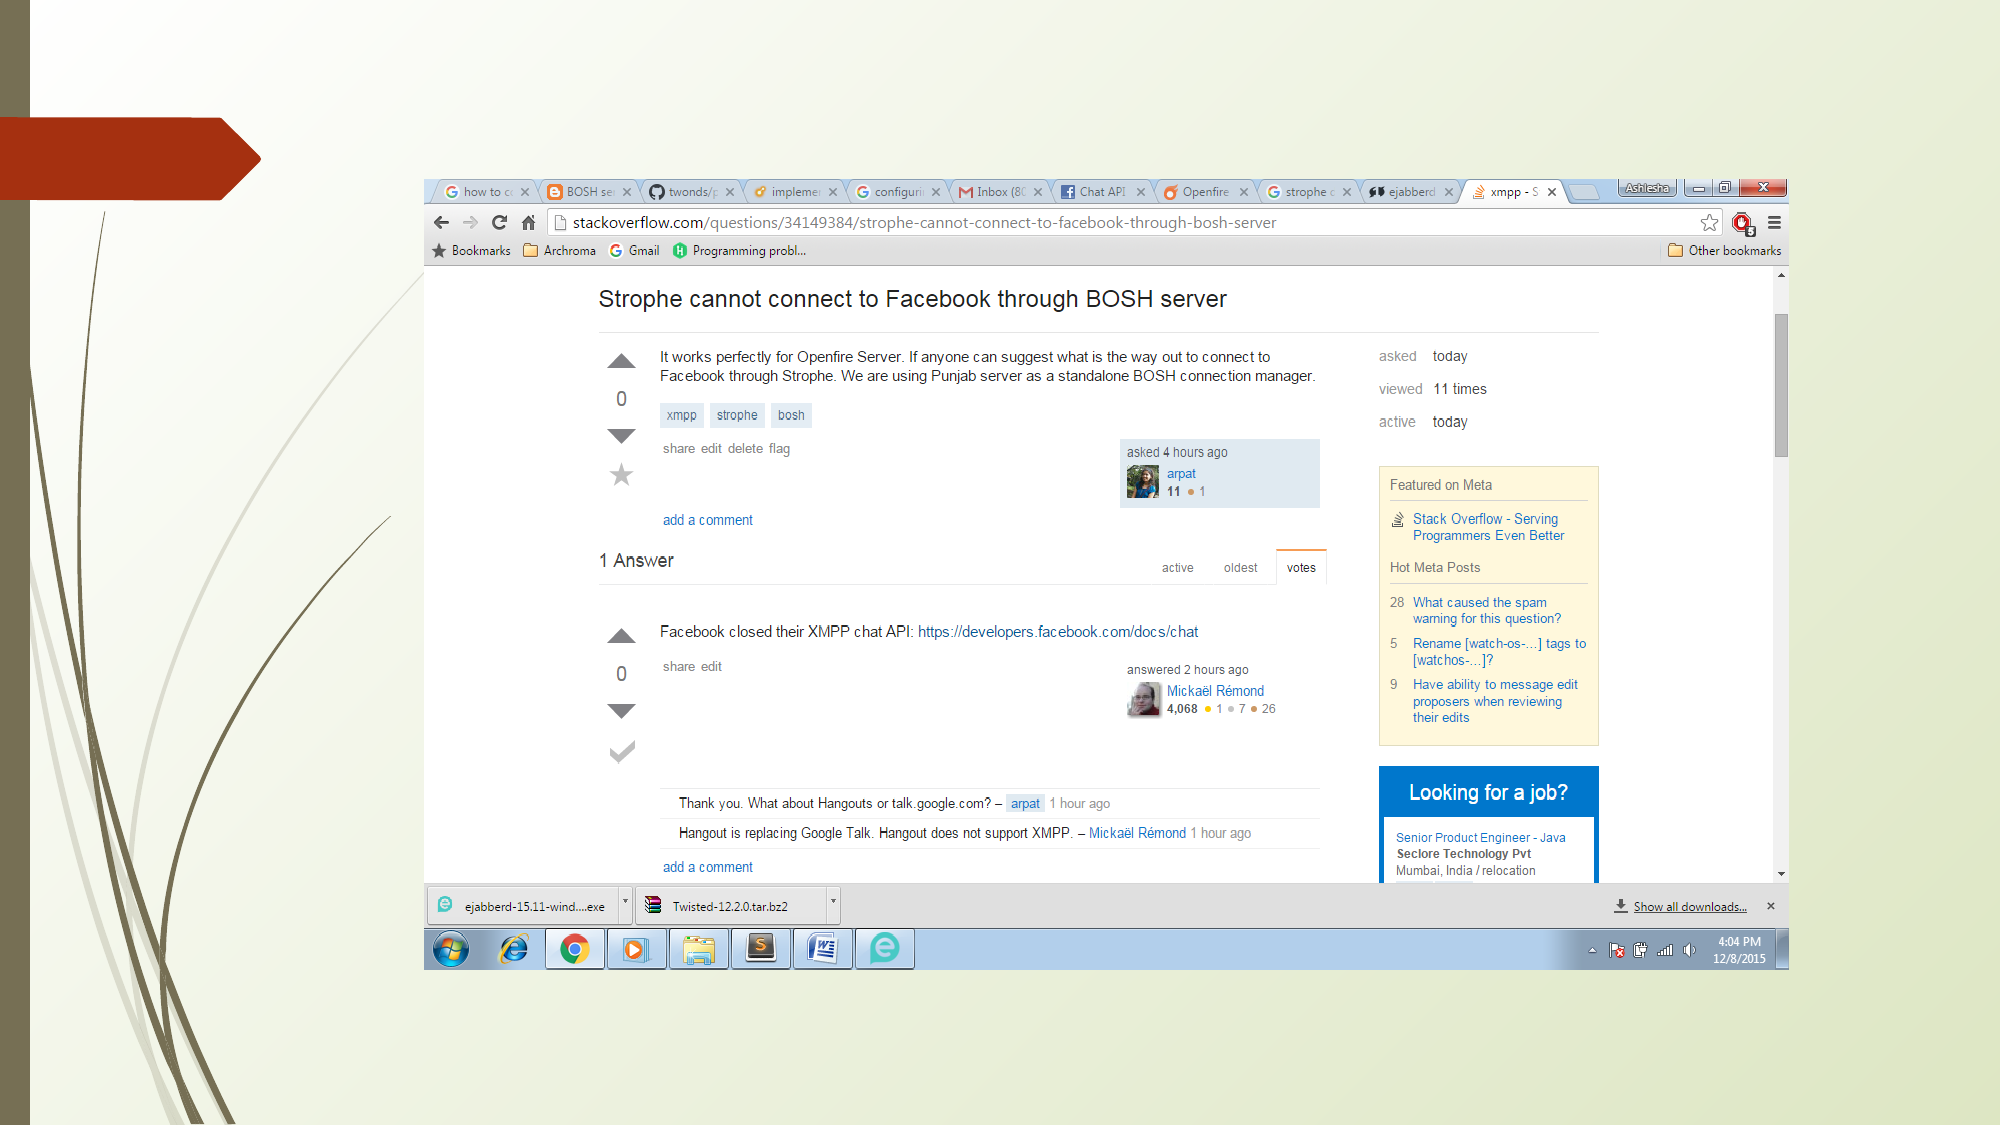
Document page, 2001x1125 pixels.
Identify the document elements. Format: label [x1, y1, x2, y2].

picture [424, 179, 1789, 970]
